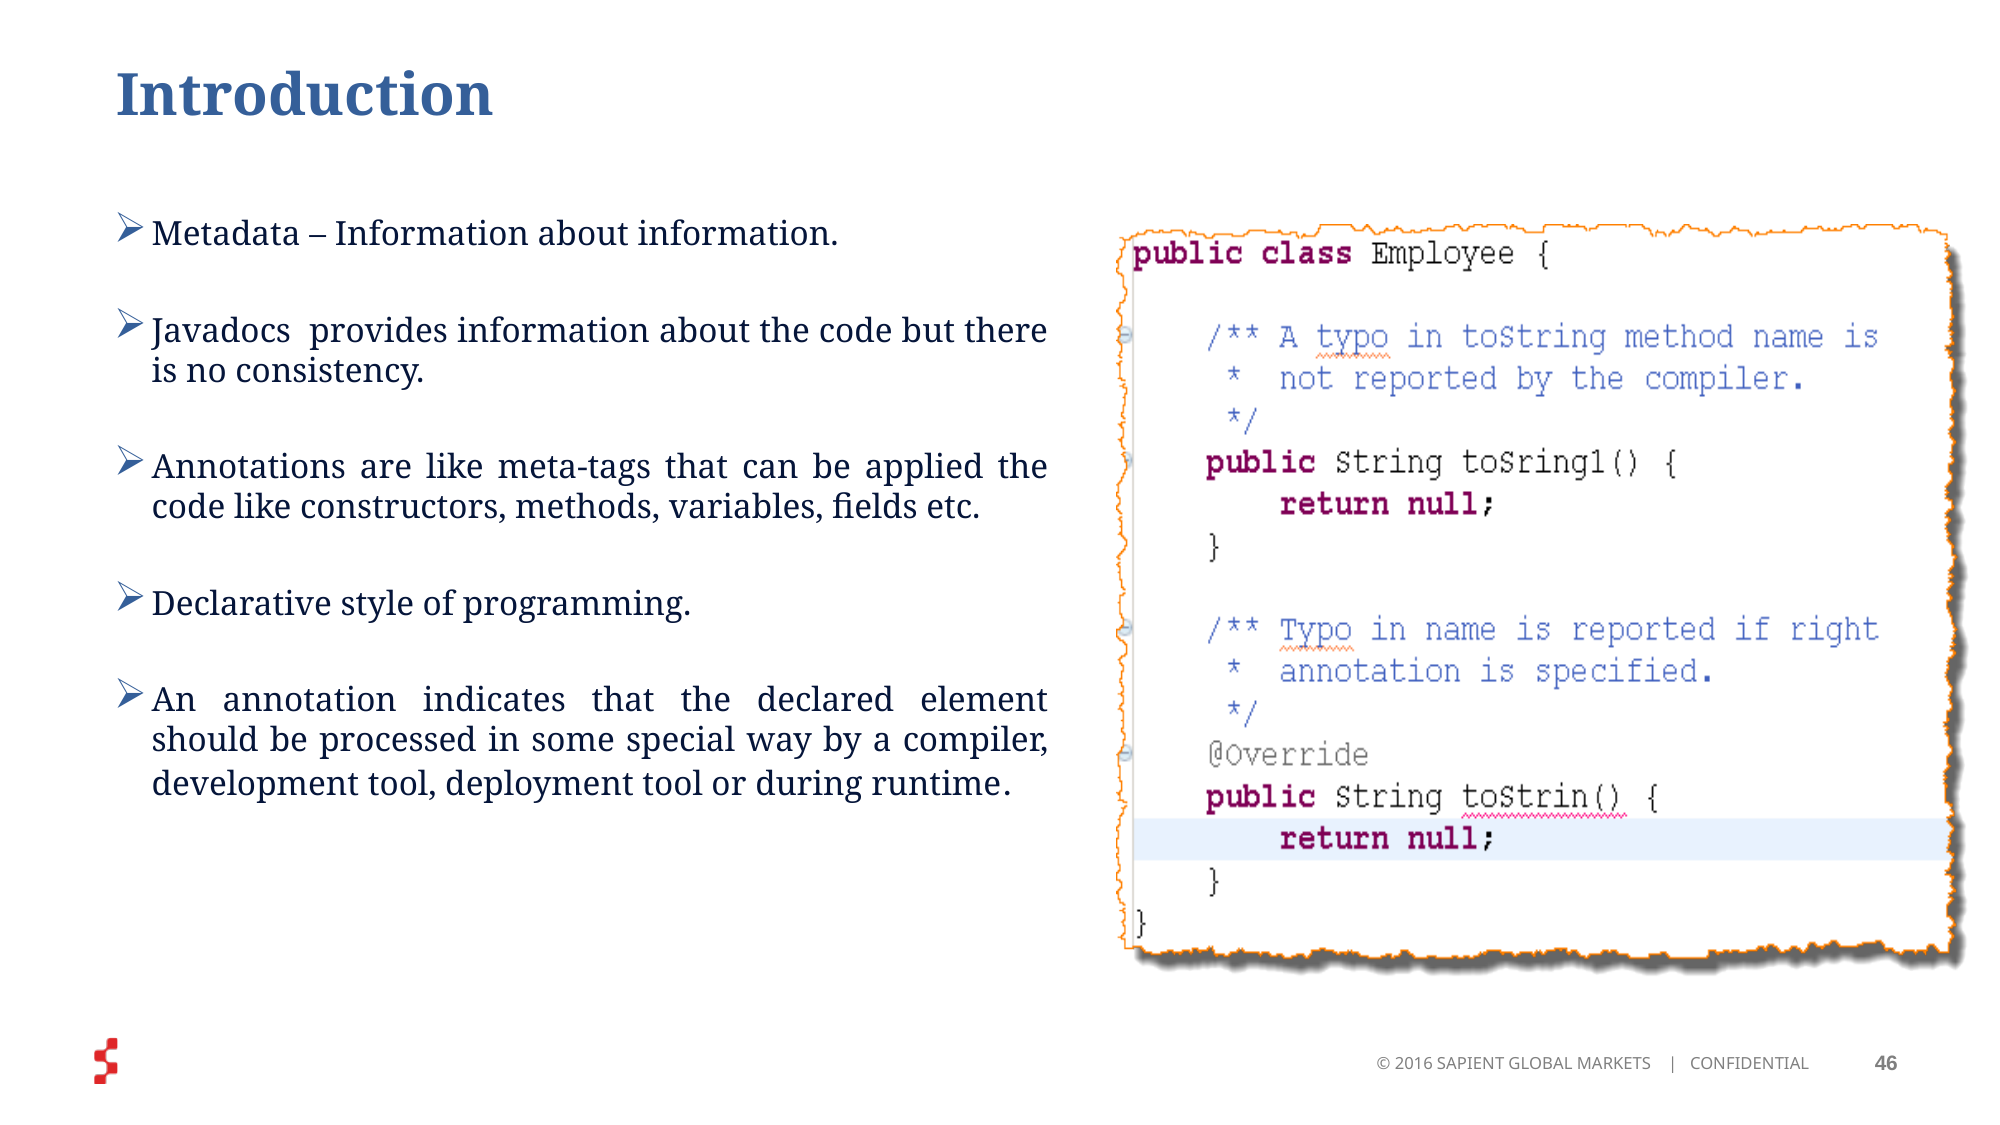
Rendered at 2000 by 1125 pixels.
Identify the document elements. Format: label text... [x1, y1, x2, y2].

title Introduction [116, 50, 1967, 163]
list Metadata – Information about information. Javadocs provides information about the code but there is no consistency. Annotations are like meta-tags that can be applied the code like constructors, methods, variables, fields etc. Declarative style of programming. An annotation indicates that the declared element should be processed in some special way by a compiler, development tool, deployment tool or during runtime. [114, 212, 1050, 975]
picture [1116, 224, 1983, 988]
